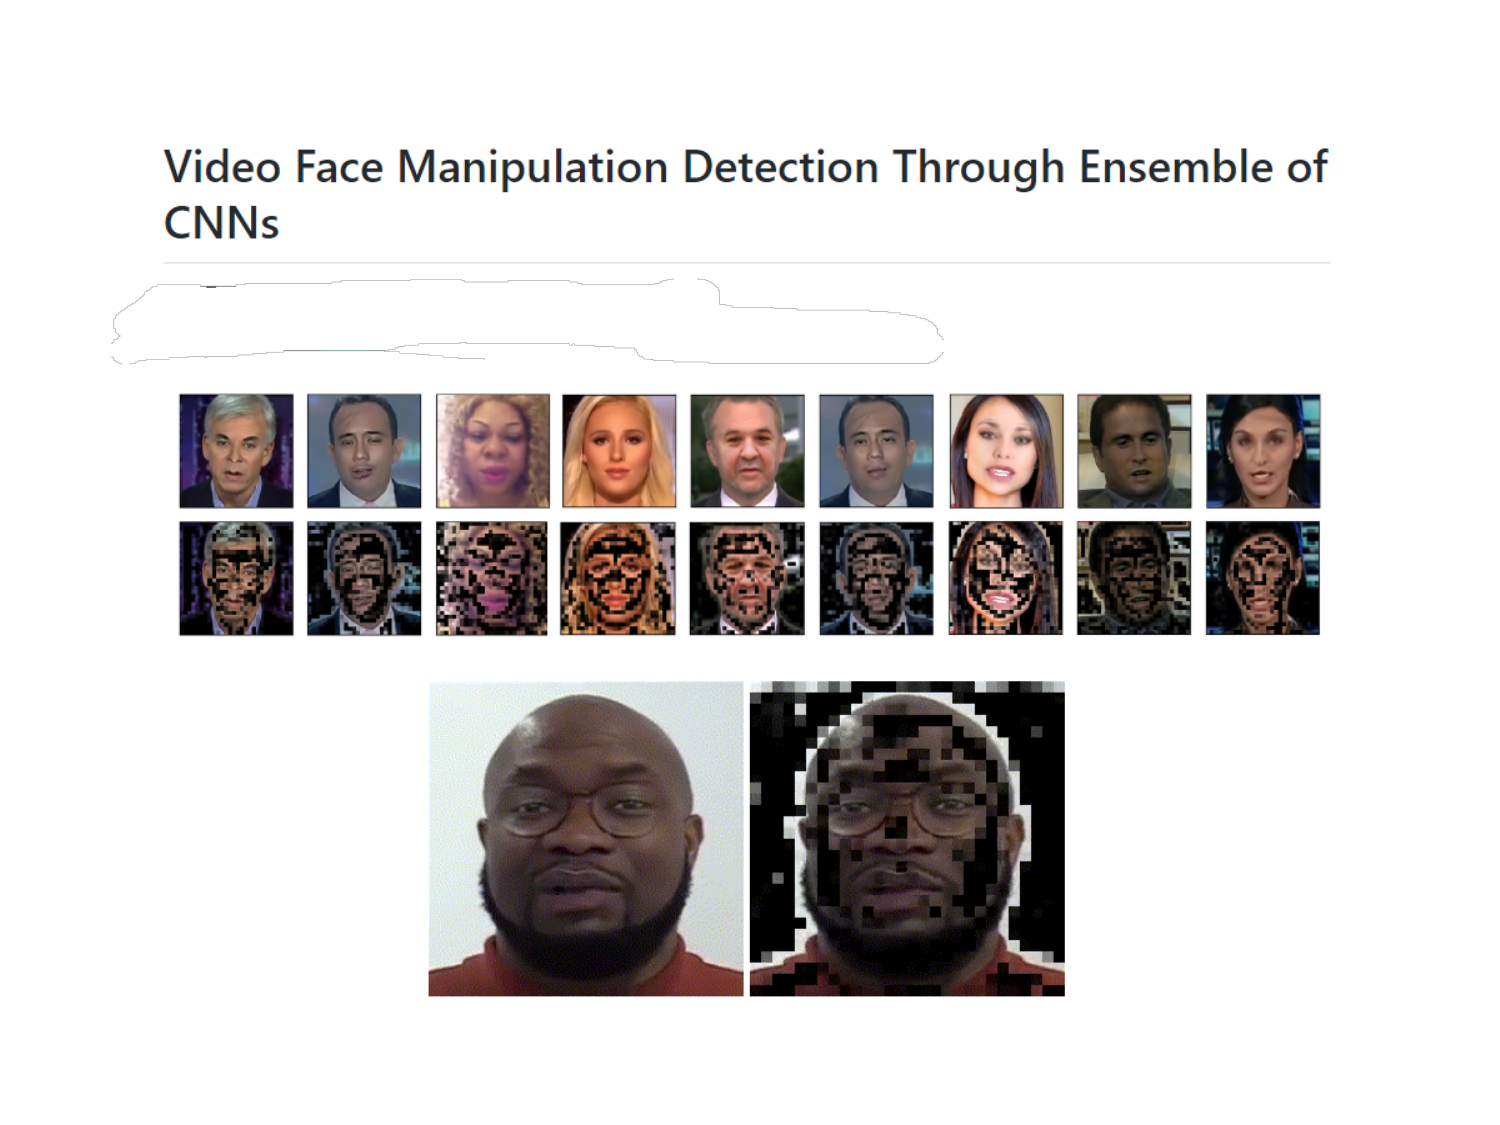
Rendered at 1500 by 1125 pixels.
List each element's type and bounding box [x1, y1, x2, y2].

picture [111, 278, 944, 365]
list [129, 116, 1370, 1009]
